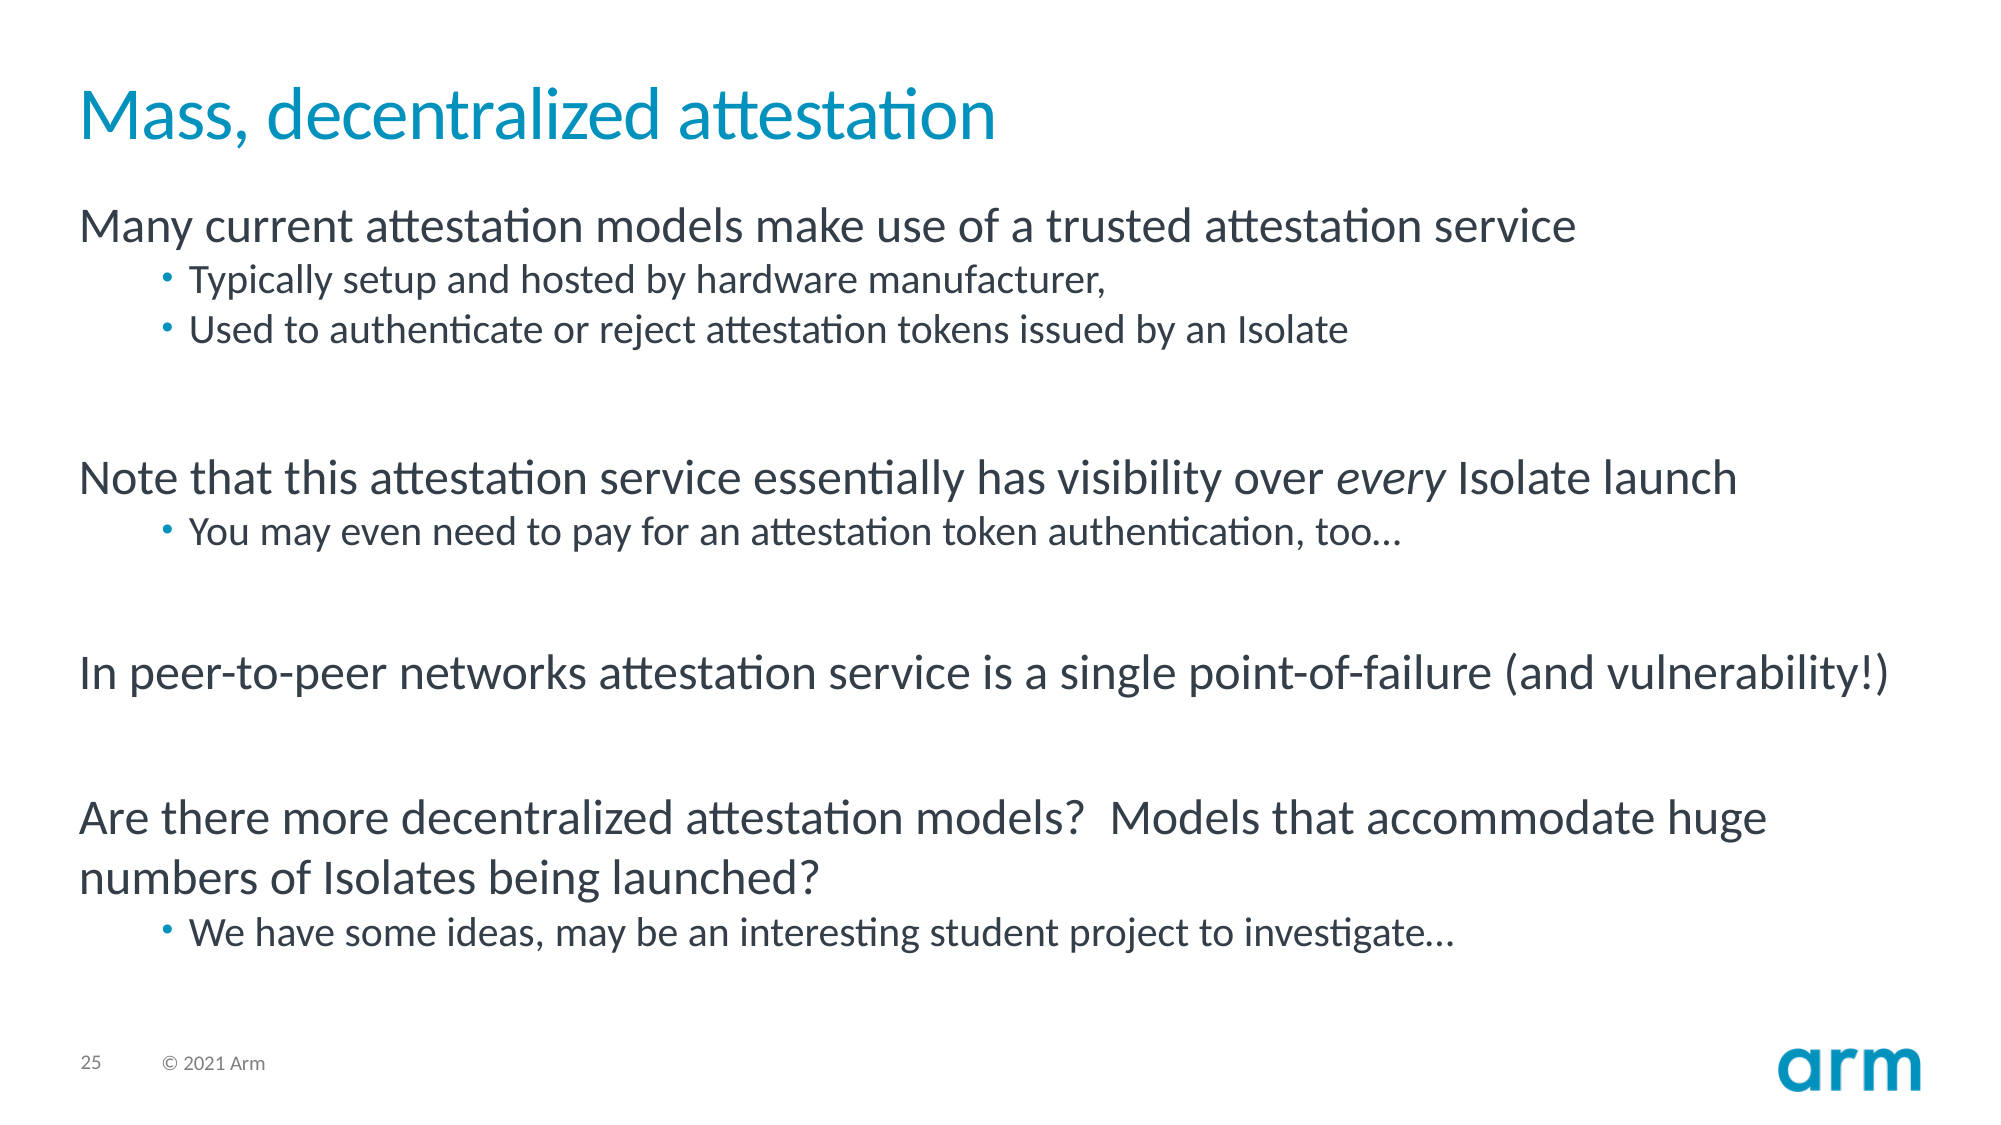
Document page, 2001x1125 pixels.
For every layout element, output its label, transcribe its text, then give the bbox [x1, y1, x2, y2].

picture [1777, 1047, 1922, 1093]
title Mass, decentralized attestation [78, 78, 1922, 186]
list Many current attestation models make use of a trusted attestation service Typically setup and hosted by hardware manufacturer, Used to authenticate or reject attestation tokens issued by an Isolate Note that this attestation service essentially has visibility over every Isolate launch You may even need to pay for an attestation token authentication, too… In peer-to-peer networks attestation service is a single point-of-failure (and vulnerability!) Are there more decentralized attestation models? Models that accommodate huge numbers of Isolates being launched? We have some ideas, may be an interesting student project to investigate… [78, 192, 1922, 1004]
